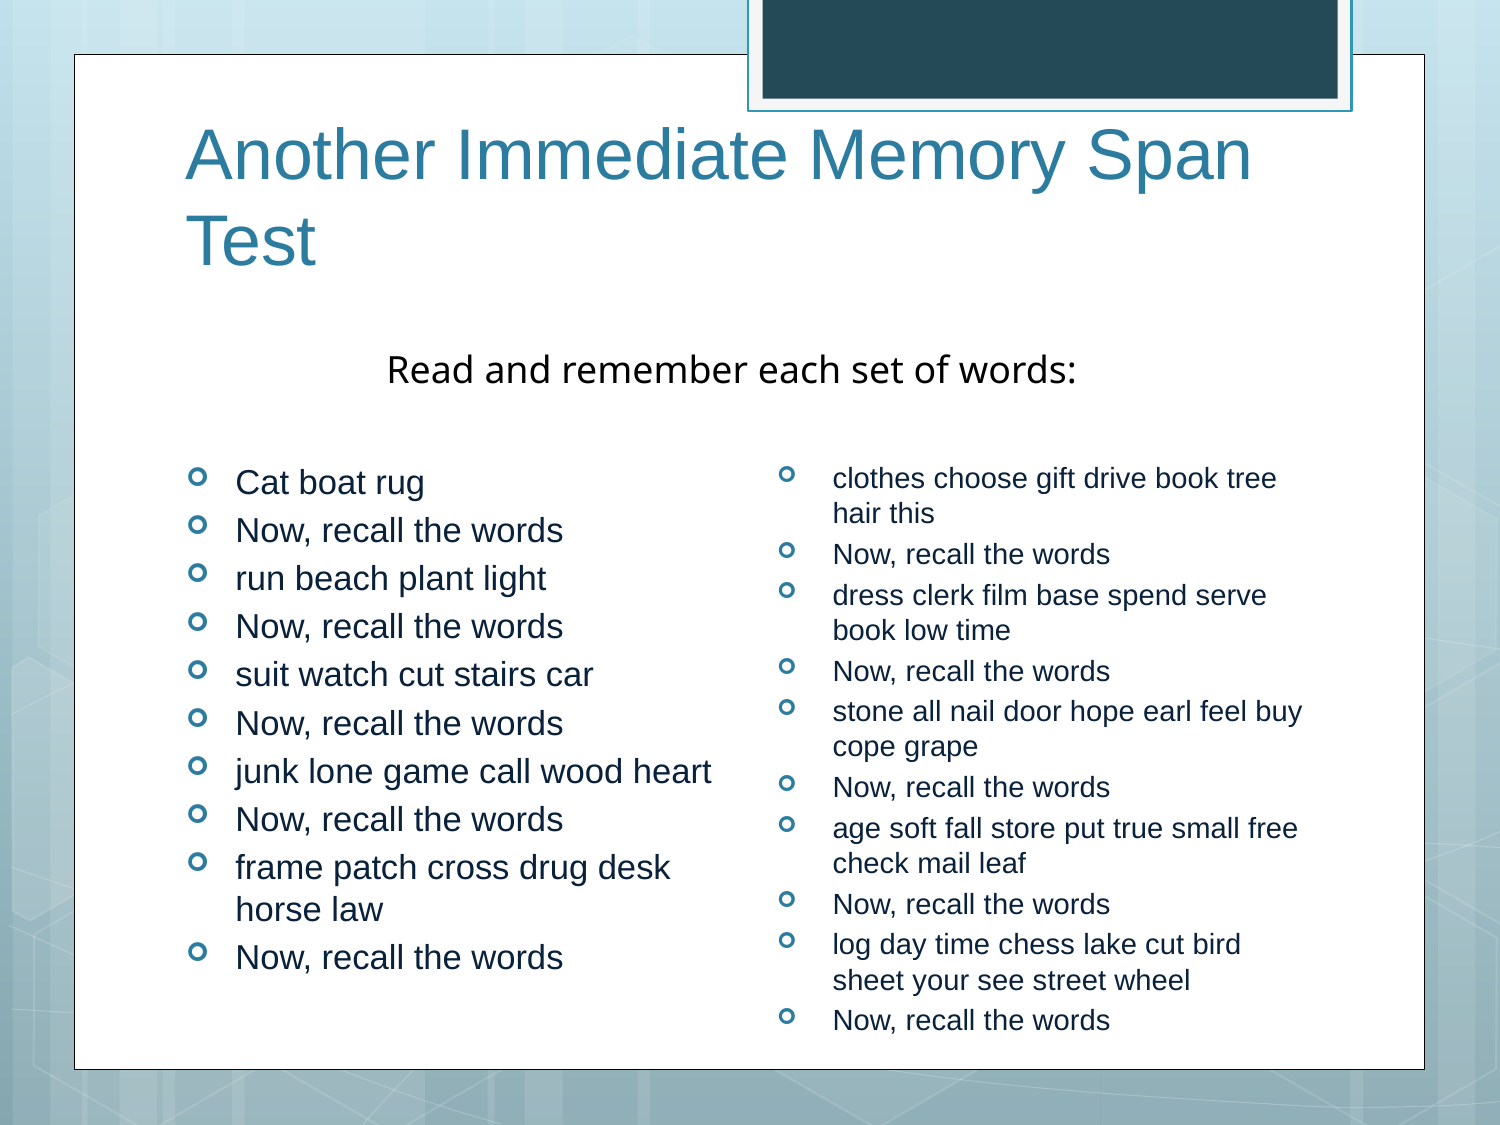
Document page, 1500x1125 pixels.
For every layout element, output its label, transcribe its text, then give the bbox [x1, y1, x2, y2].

list clothes choose gift drive book tree hair this Now, recall the words dress clerk film base spend serve book low time Now, recall the words stone all nail door hope earl feel buy cope grape Now, recall the words age soft fall store put true small free check mail leaf Now, recall the words log day time chess lake cut bird sheet your see street wheel Now, recall the words [761, 452, 1323, 1026]
text_box Read and remember each set of words: [371, 344, 1093, 400]
list Cat boat rug Now, recall the words run beach plant light Now, recall the words suit watch cut stairs car Now, recall the words junk lone game call wood heart Now, recall the words frame patch cross drug desk horse law Now, recall the words [171, 452, 732, 1026]
title Another Immediate Memory Span Test [170, 100, 1323, 288]
